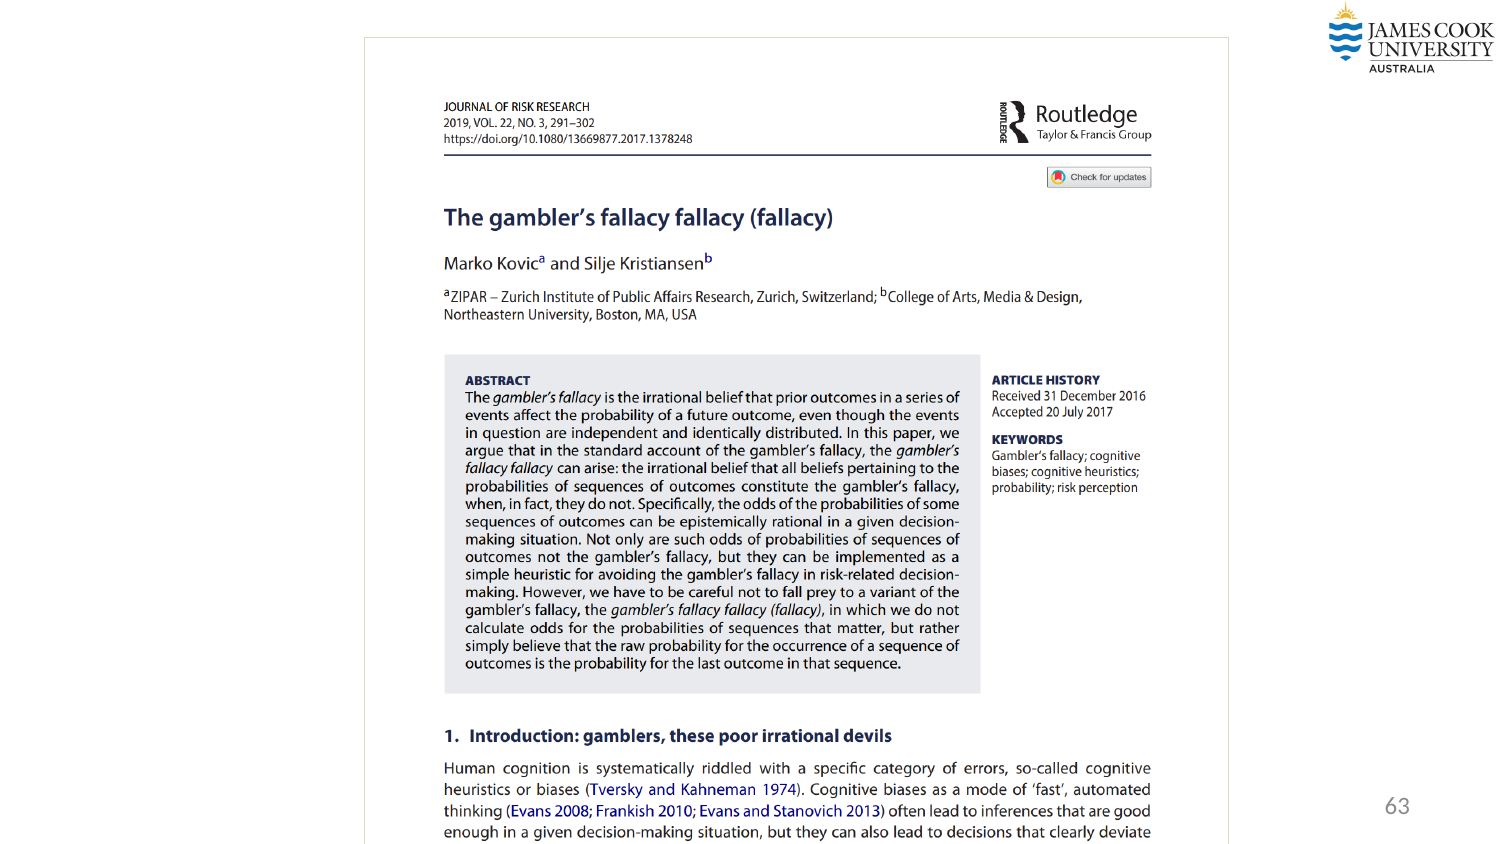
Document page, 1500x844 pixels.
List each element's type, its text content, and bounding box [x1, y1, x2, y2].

slide_number 63 [1232, 782, 1425, 827]
picture [363, 37, 1229, 844]
picture [1324, 0, 1496, 78]
title Gambler's Fallacy [75, 33, 1425, 175]
